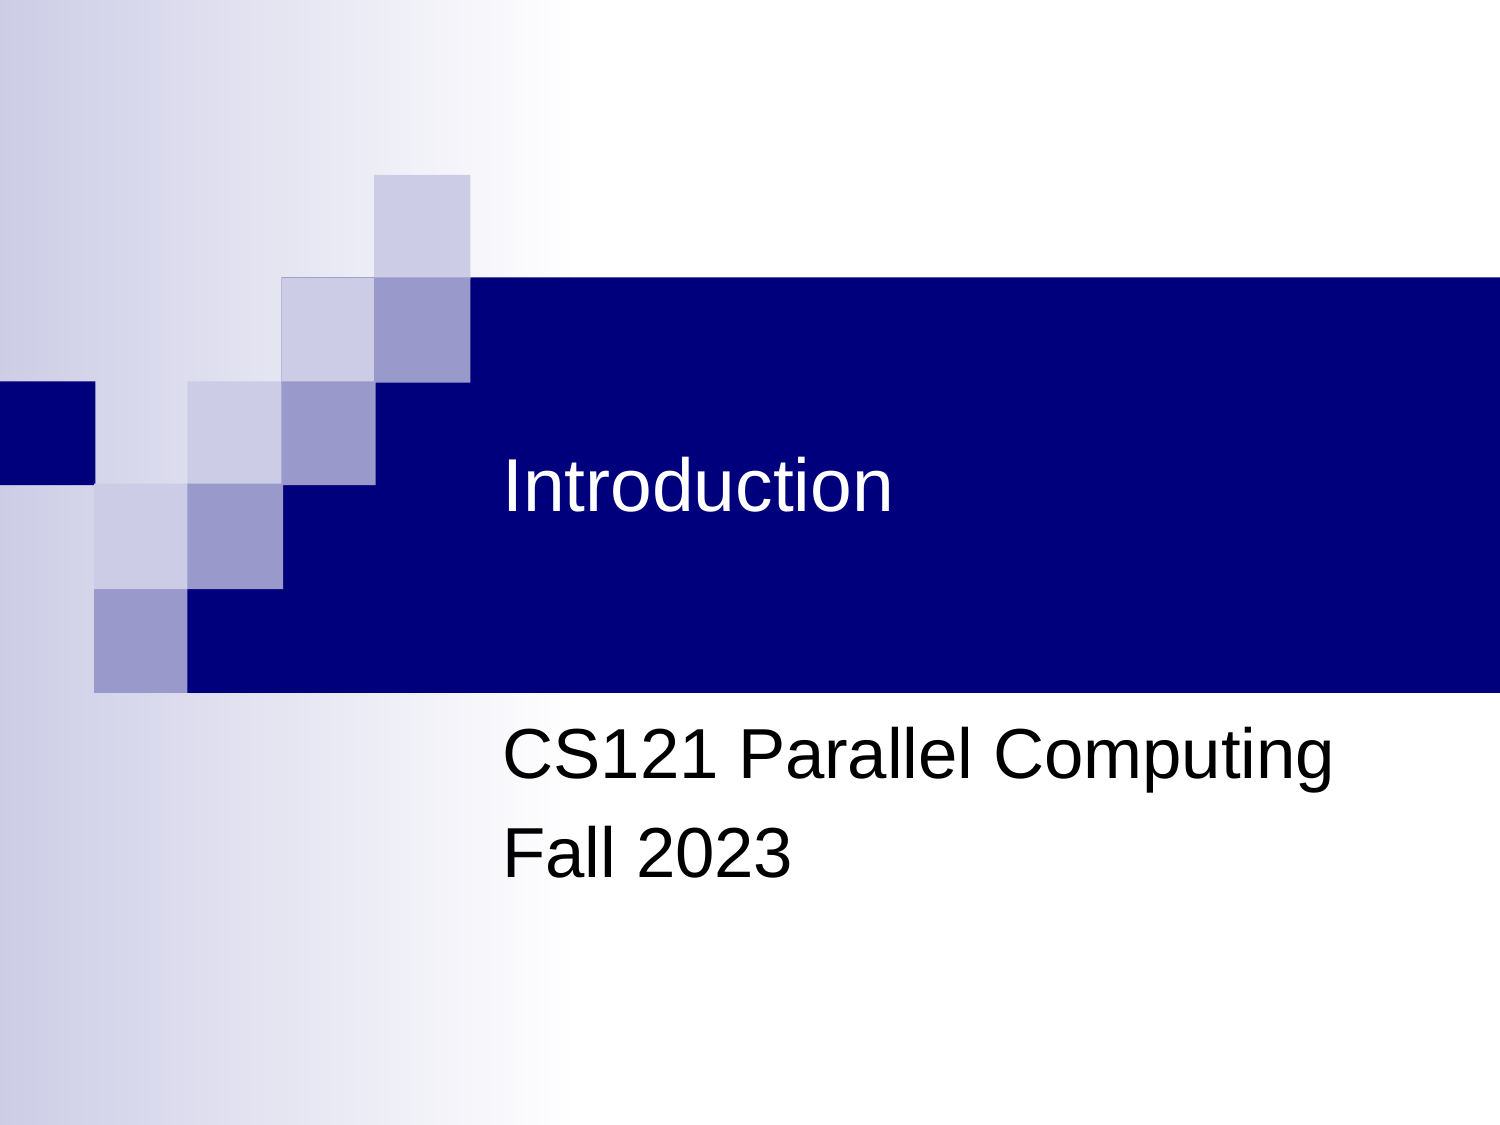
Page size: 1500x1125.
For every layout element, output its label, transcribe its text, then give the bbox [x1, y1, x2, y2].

subtitle CS121 Parallel Computing Fall 2023 [487, 699, 1475, 988]
title Introduction [487, 299, 1475, 663]
